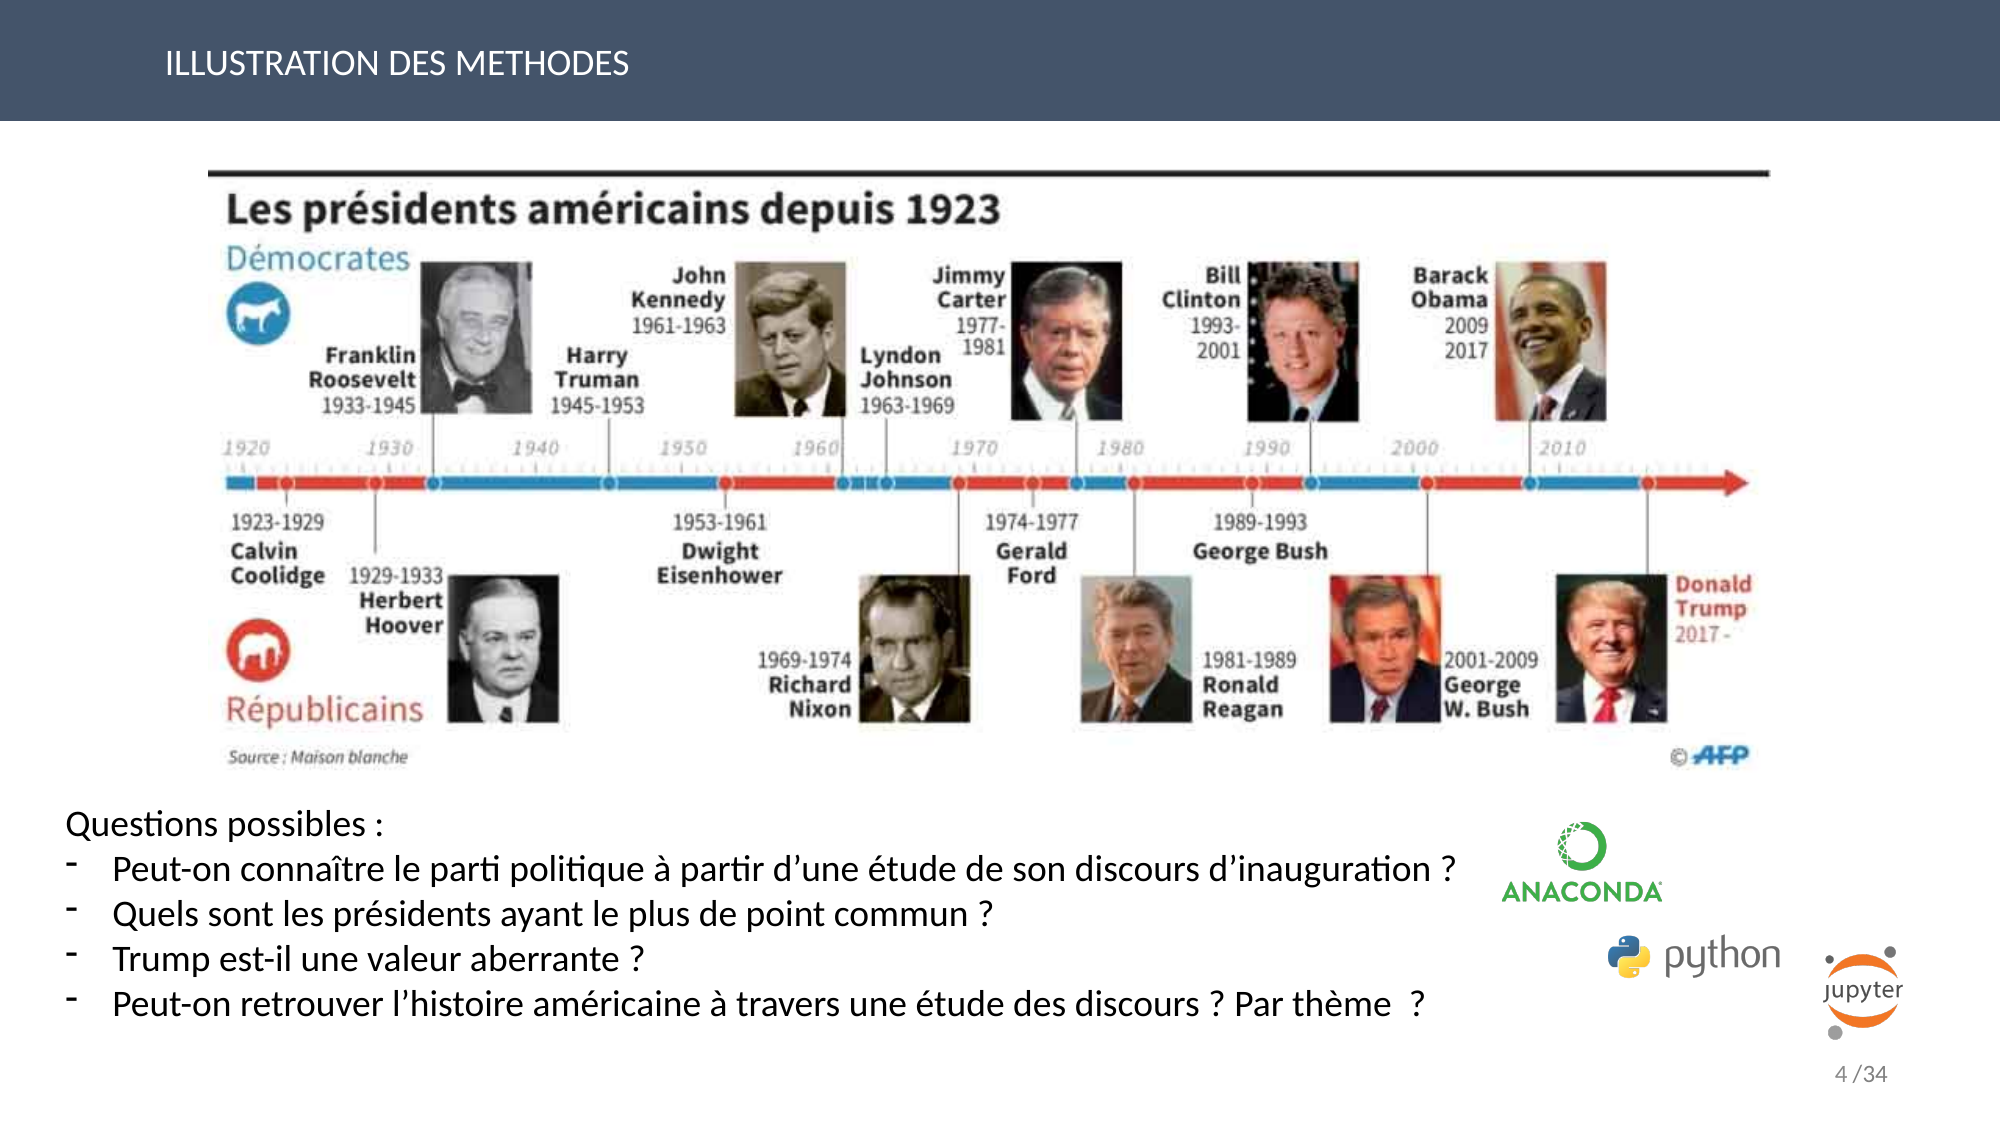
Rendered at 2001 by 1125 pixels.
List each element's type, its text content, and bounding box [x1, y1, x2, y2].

text_box ILLUSTRATION DES METHODES [0, 0, 2000, 121]
slide_number 4 [1412, 1042, 1863, 1103]
text_box /34 [1837, 1050, 1903, 1096]
picture [1500, 820, 1665, 903]
picture [1812, 942, 1913, 1043]
text_box Questions possibles : Peut-on connaître le parti politique à partir d’une étude de son discours d’inauguration ? Quels sont les présidents ayant le plus de point commun ? Trump est-il une valeur aberrante ? Peut-on retrouver l’histoire américaine à travers une étude des discours ? Par thème ? [50, 791, 1712, 1077]
picture [208, 169, 1771, 783]
picture [1602, 911, 1787, 1010]
